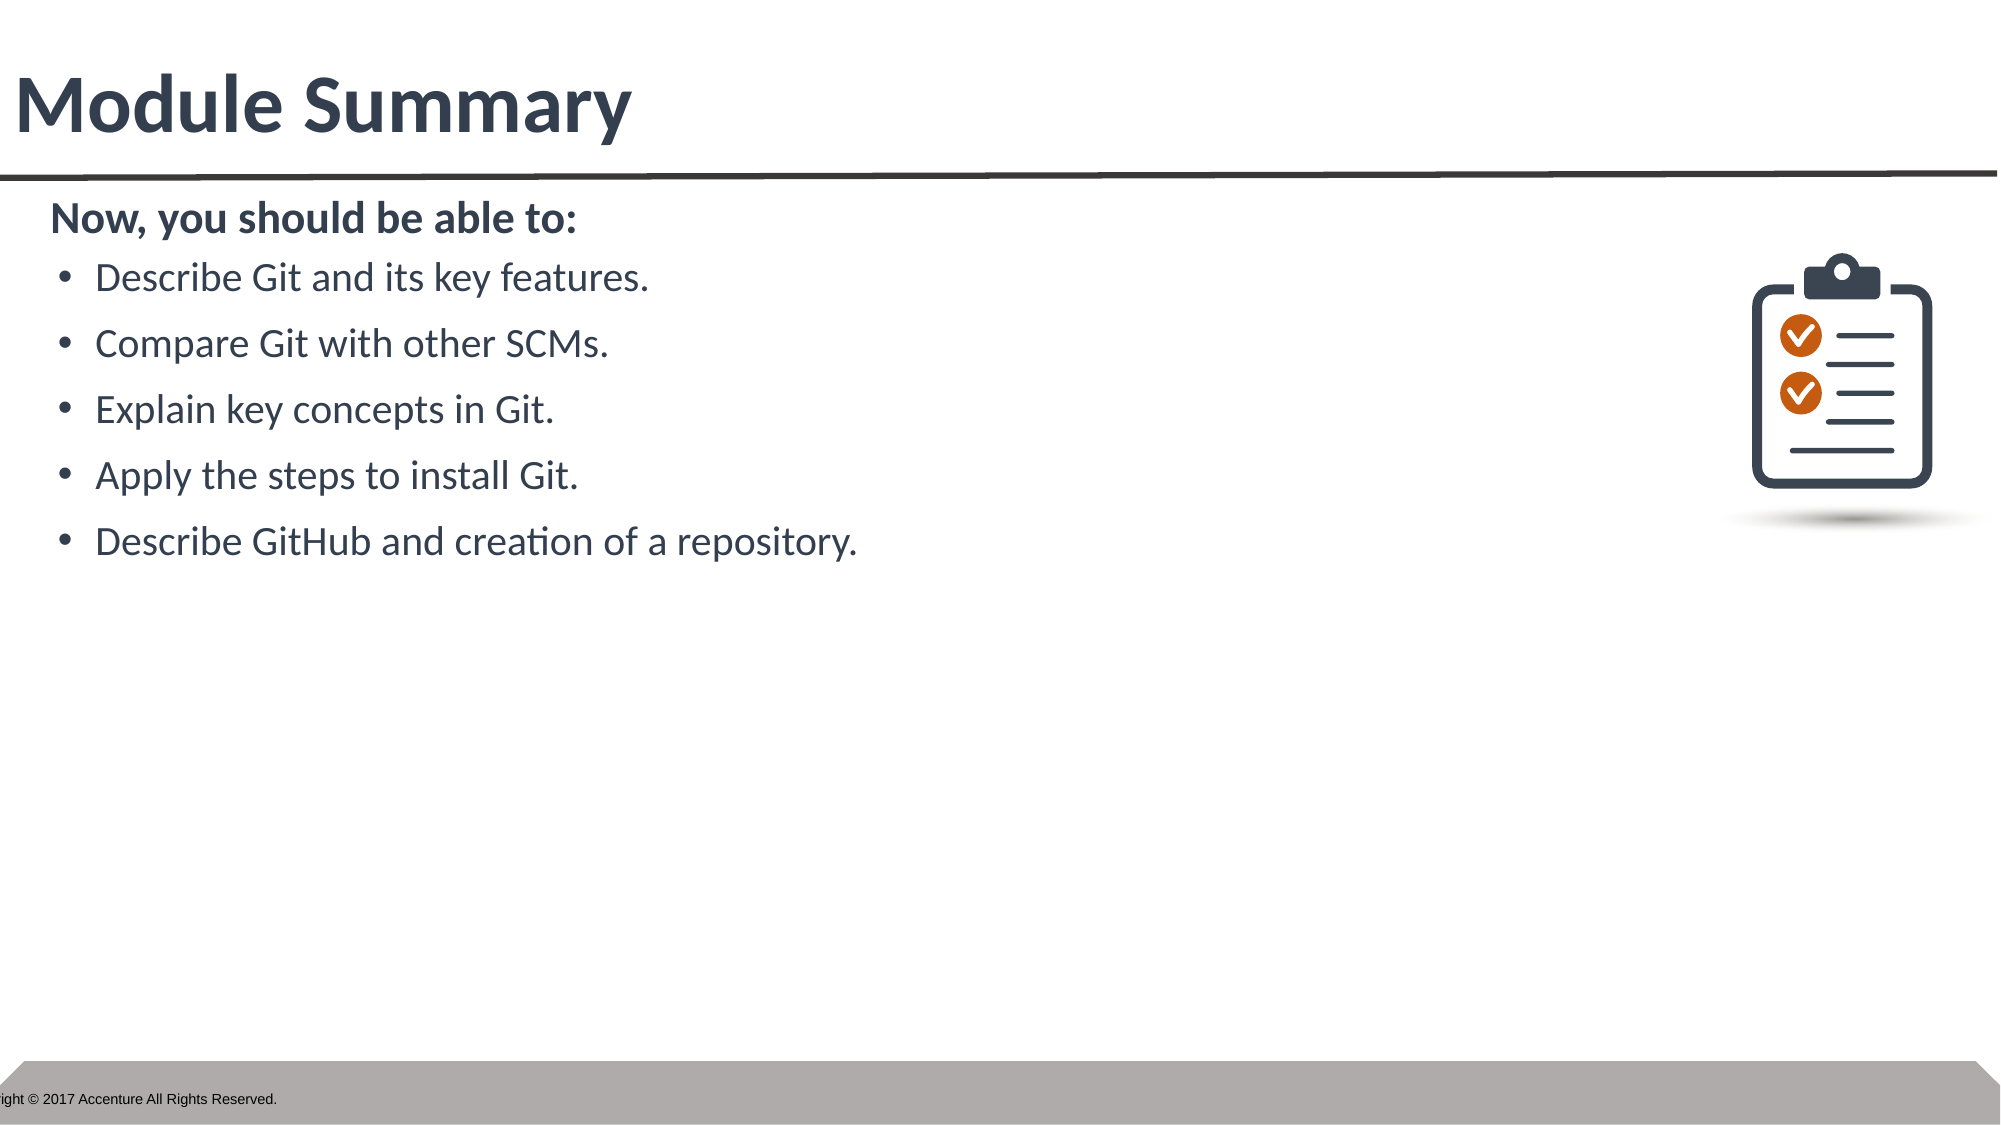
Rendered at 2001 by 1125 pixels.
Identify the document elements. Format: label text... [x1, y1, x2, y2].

picture [1715, 502, 2000, 538]
list Describe Git and its key features. Compare Git with other SCMs. Explain key concepts in Git. Apply the steps to install Git. Describe GitHub and creation of a repository. [43, 248, 1715, 1048]
